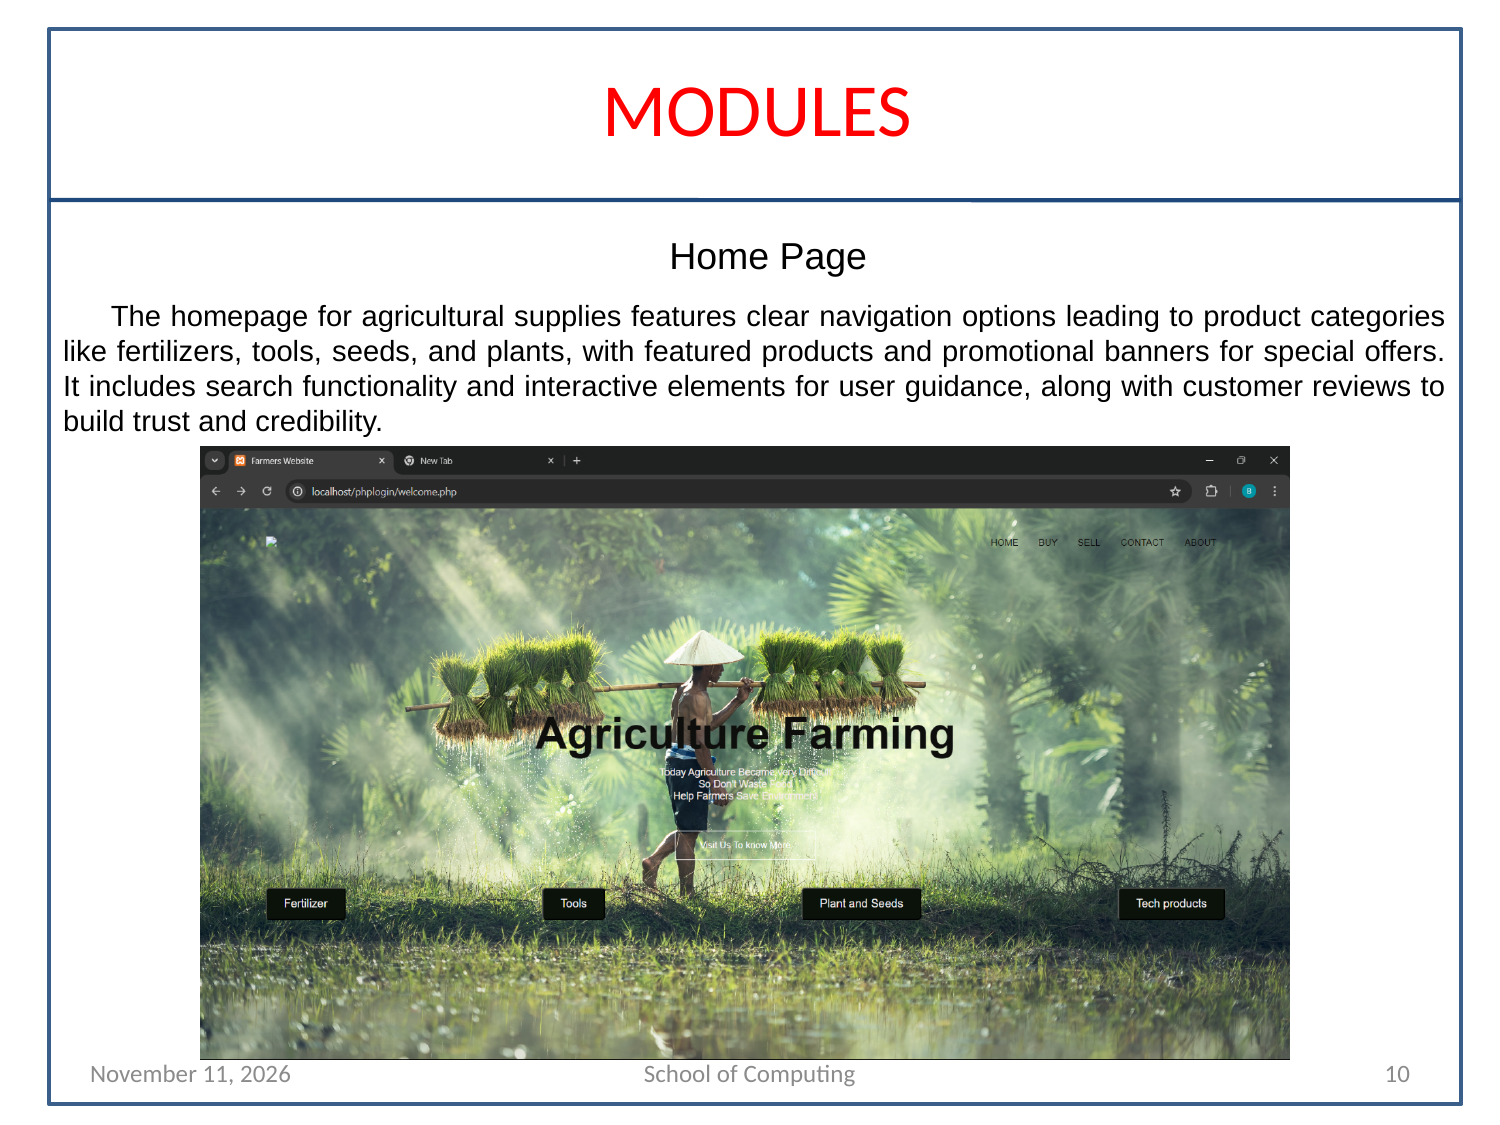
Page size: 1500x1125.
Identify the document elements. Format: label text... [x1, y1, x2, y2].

title MODULES [50, 12, 1465, 200]
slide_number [75, 1042, 425, 1103]
footer School of Computing [512, 1069, 988, 1103]
slide_number 10 [1074, 1042, 1425, 1103]
picture [199, 446, 1291, 1061]
text_box The homepage for agricultural supplies features clear navigation options leading to product categories like fertilizers, tools, seeds, and plants, with featured products and promotional banners for special offers. It includes search functionality and interactive elements for user guidance, along with customer reviews to build trust and credibility. [48, 259, 1463, 475]
text_box Home Page [612, 224, 888, 259]
